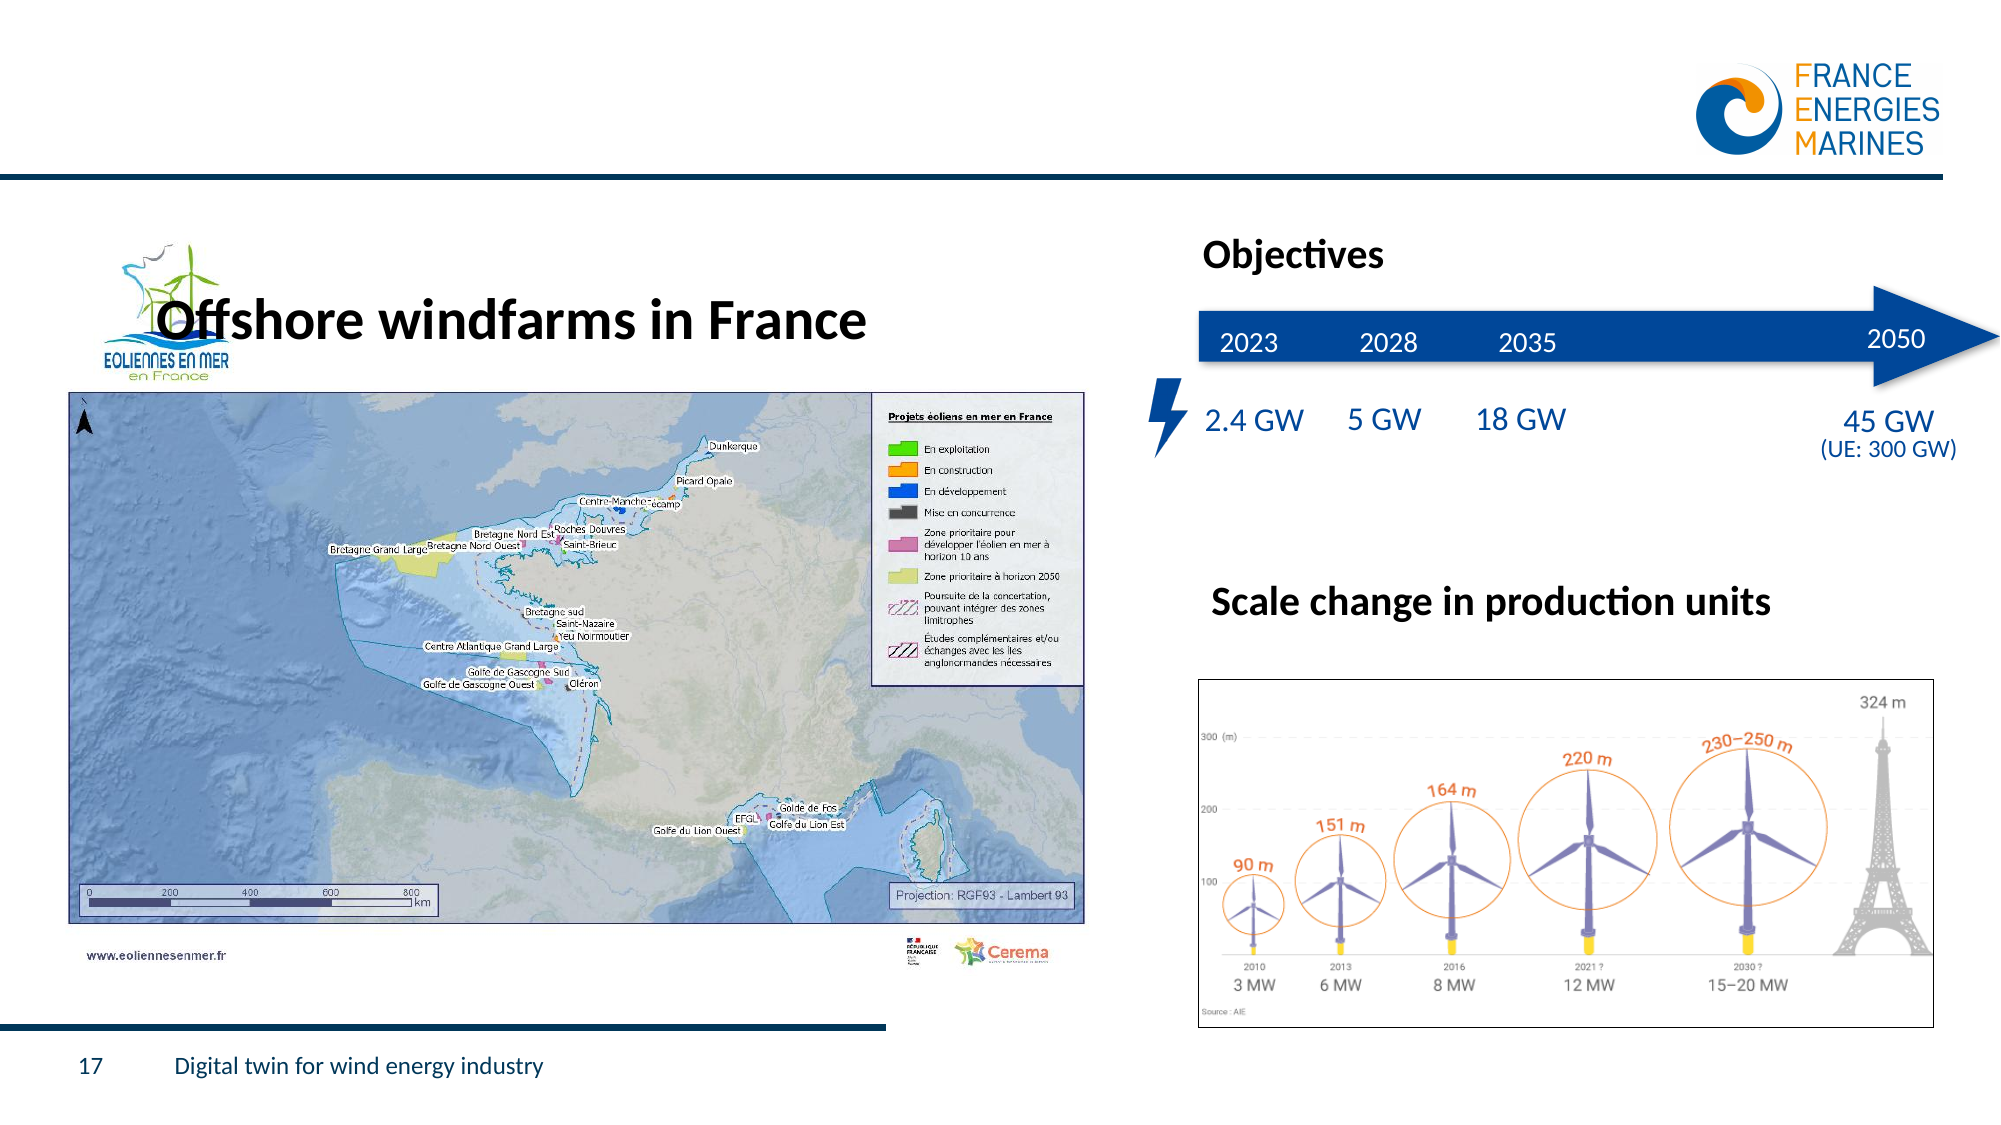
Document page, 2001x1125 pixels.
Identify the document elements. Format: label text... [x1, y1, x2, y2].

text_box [51, 234, 1101, 977]
footer Digital twin for wind energy industry [159, 1042, 878, 1103]
slide_number 17 [63, 1042, 142, 1103]
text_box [1120, 285, 2000, 471]
picture [1696, 63, 1943, 155]
text_box Scale change in production units [1196, 566, 1787, 632]
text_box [1198, 678, 1934, 1028]
text_box Objectives [1188, 219, 1400, 284]
